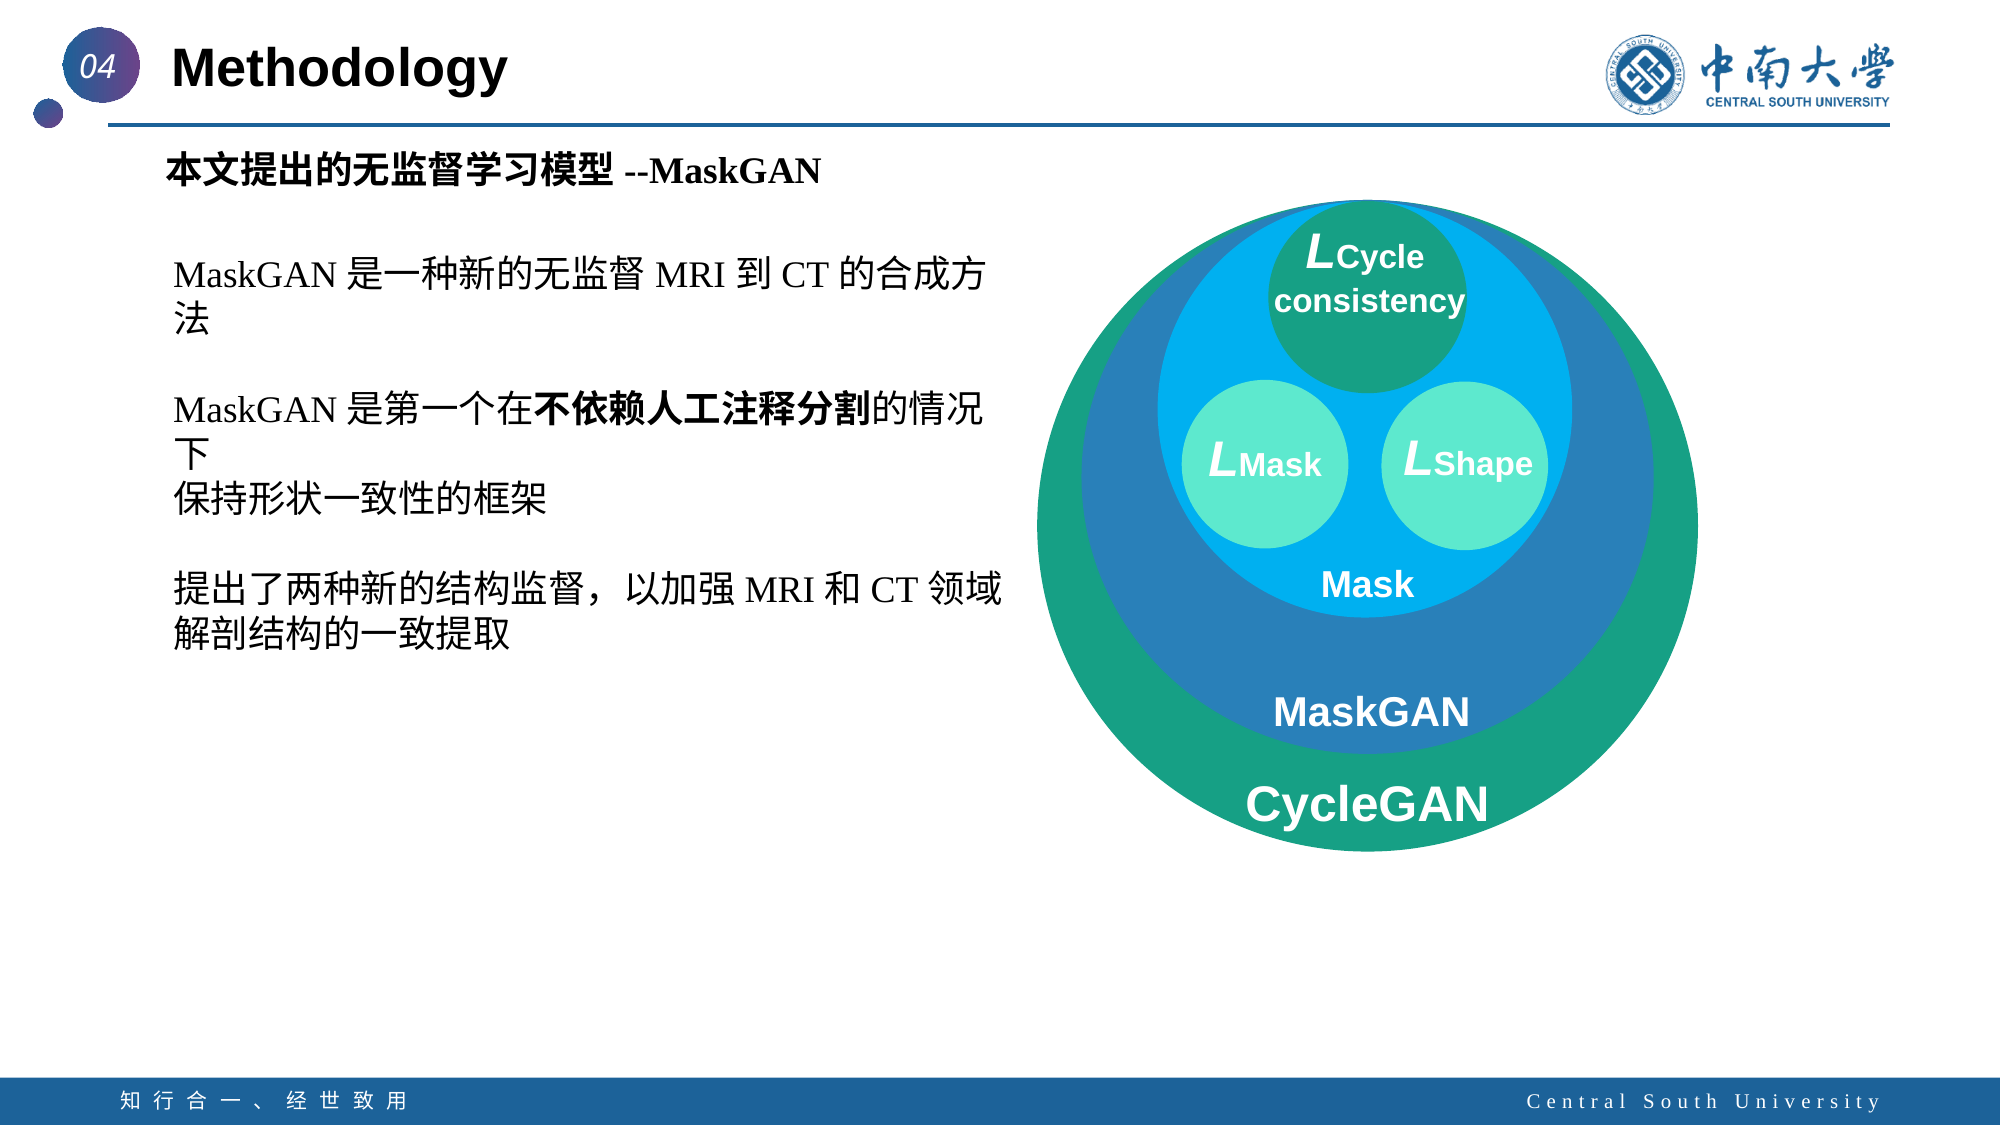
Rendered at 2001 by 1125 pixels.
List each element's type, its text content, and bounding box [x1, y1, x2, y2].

text_box [1273, 327, 1462, 394]
text_box LCycle consistency [1258, 211, 1481, 327]
text_box Methodology [171, 23, 1063, 107]
picture [1595, 28, 1907, 121]
text_box [1157, 231, 1573, 585]
text_box [1321, 613, 1408, 618]
text_box [1302, 201, 1353, 211]
text_box [1288, 743, 1448, 754]
text_box [1323, 201, 1412, 211]
text_box LShape [1388, 417, 1558, 493]
text_box [1081, 221, 1654, 733]
text_box [1388, 202, 1428, 211]
text_box [1381, 433, 1544, 551]
text_box [1276, 839, 1459, 852]
text_box [1396, 381, 1533, 417]
text_box [0, 1077, 2000, 1125]
text_box MaskGAN [1258, 677, 1486, 743]
text_box [1181, 421, 1343, 549]
text_box MaskGAN是一种新的无监督MRI到CT的合成方法 MaskGAN是第一个在不依赖人工注释分割的情况下 保持形状一致性的框架 提出了两种新的结构监督，以加强MRI和CT领域 解剖结构的一致提取 [158, 243, 1030, 663]
text_box 本文提出的无监督学习模型--MaskGAN [150, 138, 1151, 198]
text_box [1194, 379, 1336, 419]
text_box LMask [1193, 419, 1347, 495]
text_box [1037, 218, 1699, 823]
text_box CycleGAN [1230, 763, 1505, 839]
text_box Central South University [1511, 1080, 1894, 1120]
text_box [158, 0, 1050, 118]
text_box 知行合一、经世致用 [105, 1080, 423, 1120]
text_box [1287, 199, 1448, 211]
text_box Mask [1253, 552, 1483, 613]
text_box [33, 26, 153, 128]
